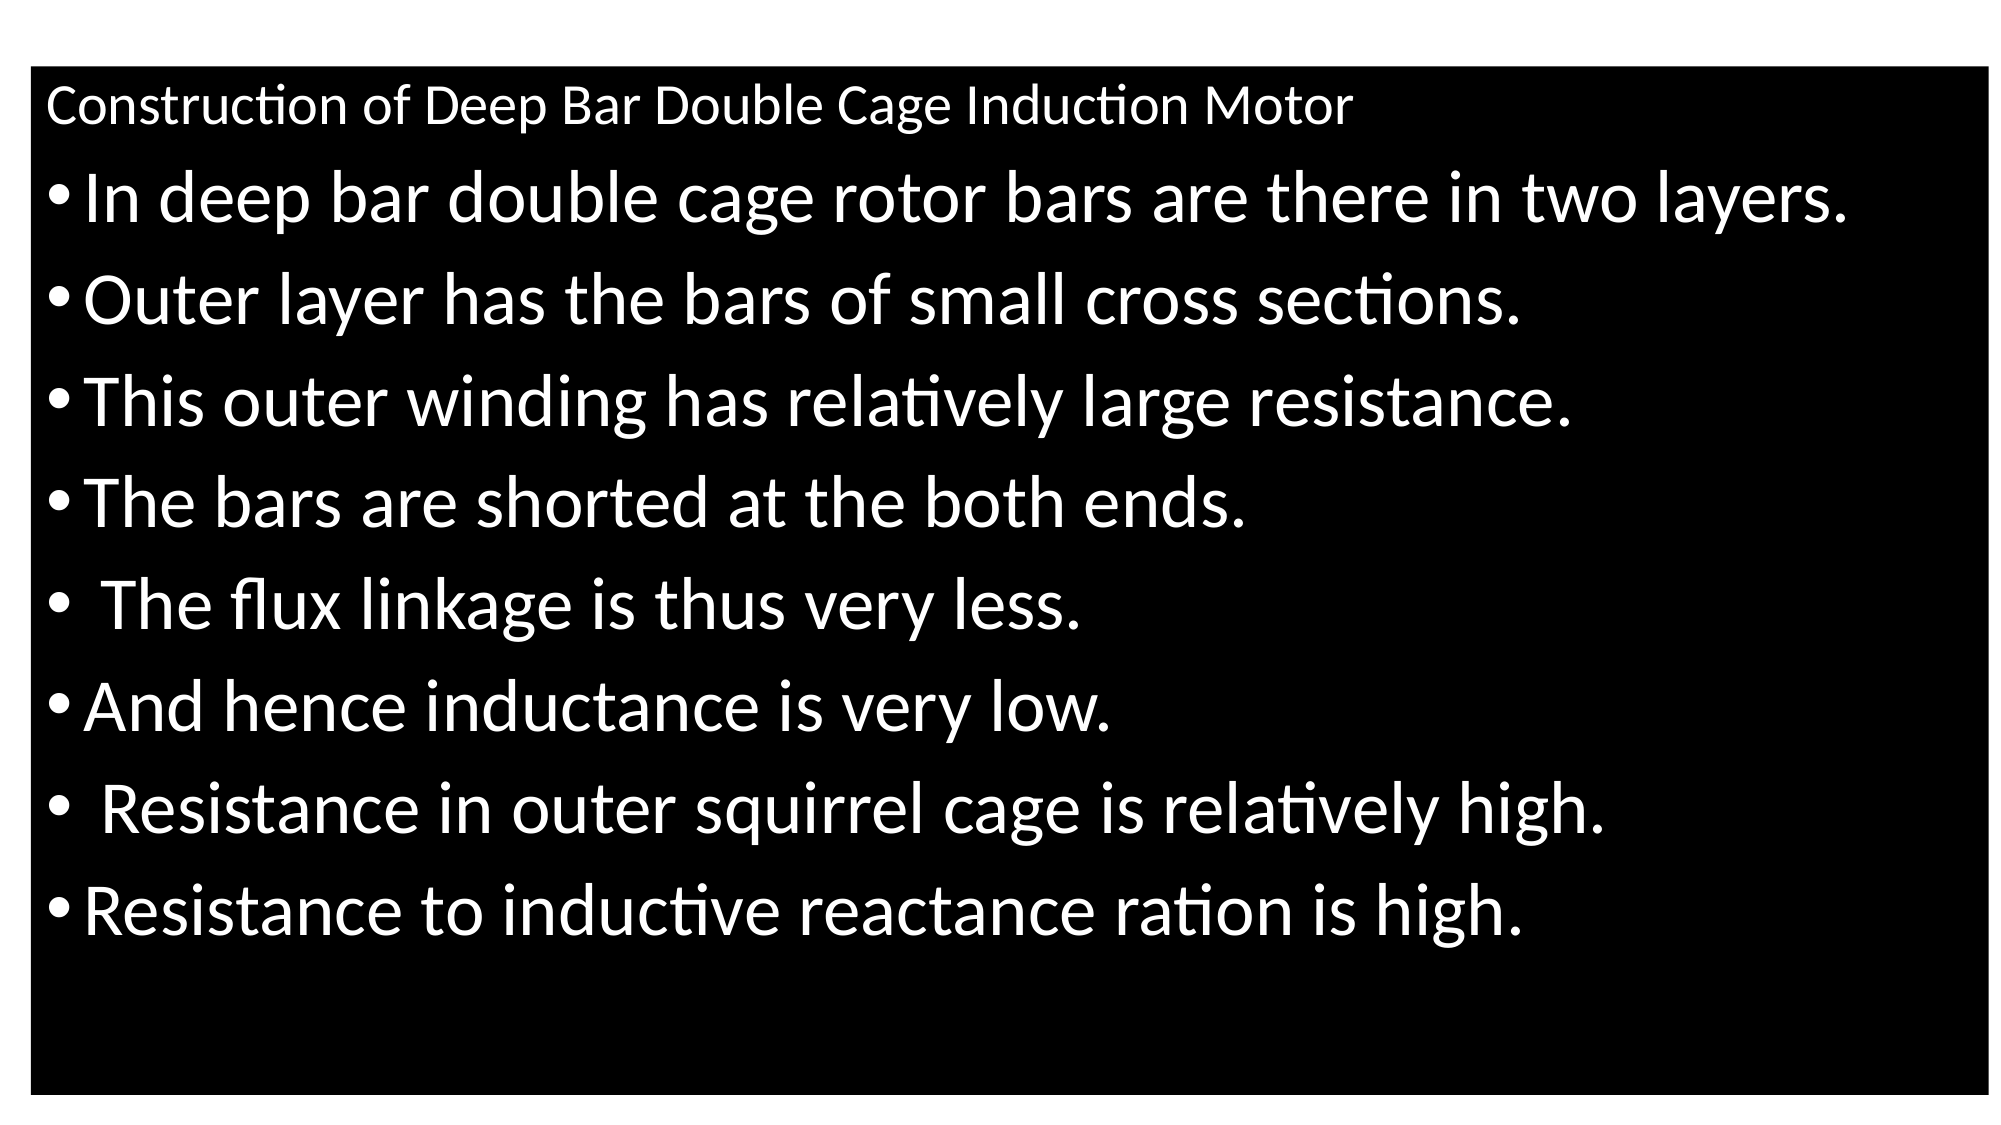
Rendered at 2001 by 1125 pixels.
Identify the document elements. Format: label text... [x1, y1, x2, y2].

list Construction of Deep Bar Double Cage Induction Motor In deep bar double cage rotor bars are there in two layers. Outer layer has the bars of small cross sections. This outer winding has relatively large resistance. The bars are shorted at the both ends. The flux linkage is thus very less. And hence inductance is very low. Resistance in outer squirrel cage is relatively high. Resistance to inductive reactance ration is high. [30, 66, 1989, 1095]
